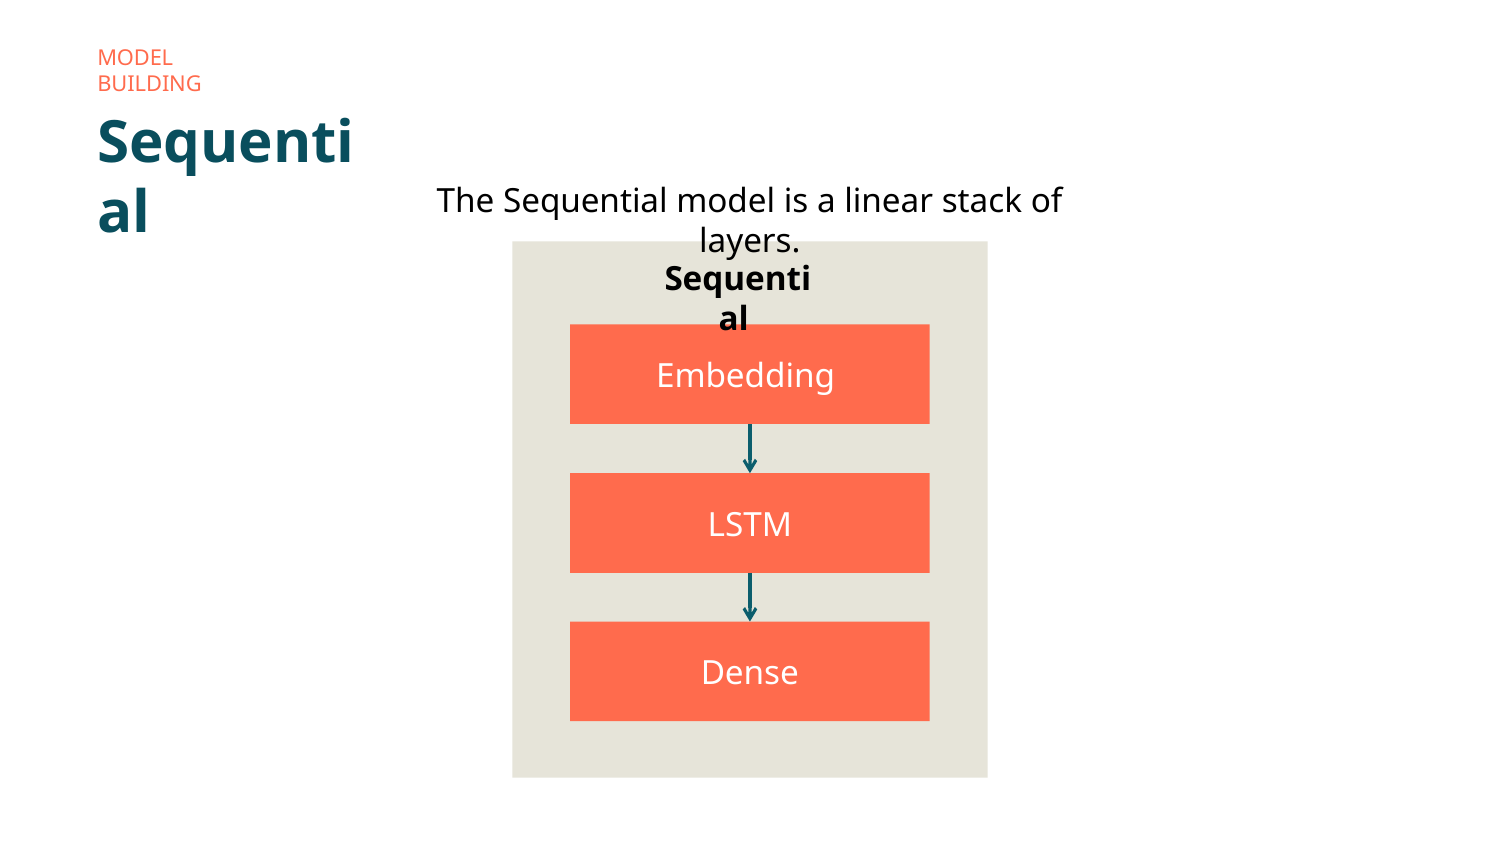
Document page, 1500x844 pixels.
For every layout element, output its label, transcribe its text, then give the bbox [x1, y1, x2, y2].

list Model building [89, 53, 291, 101]
text_box The Sequential model is a linear stack of layers. [396, 172, 1104, 267]
text_box LSTM [569, 472, 931, 574]
title Sequential [89, 100, 393, 179]
text_box Embedding [569, 323, 931, 425]
text_box Sequential [646, 249, 830, 345]
text_box Dense [569, 621, 931, 722]
text_box [511, 267, 989, 779]
